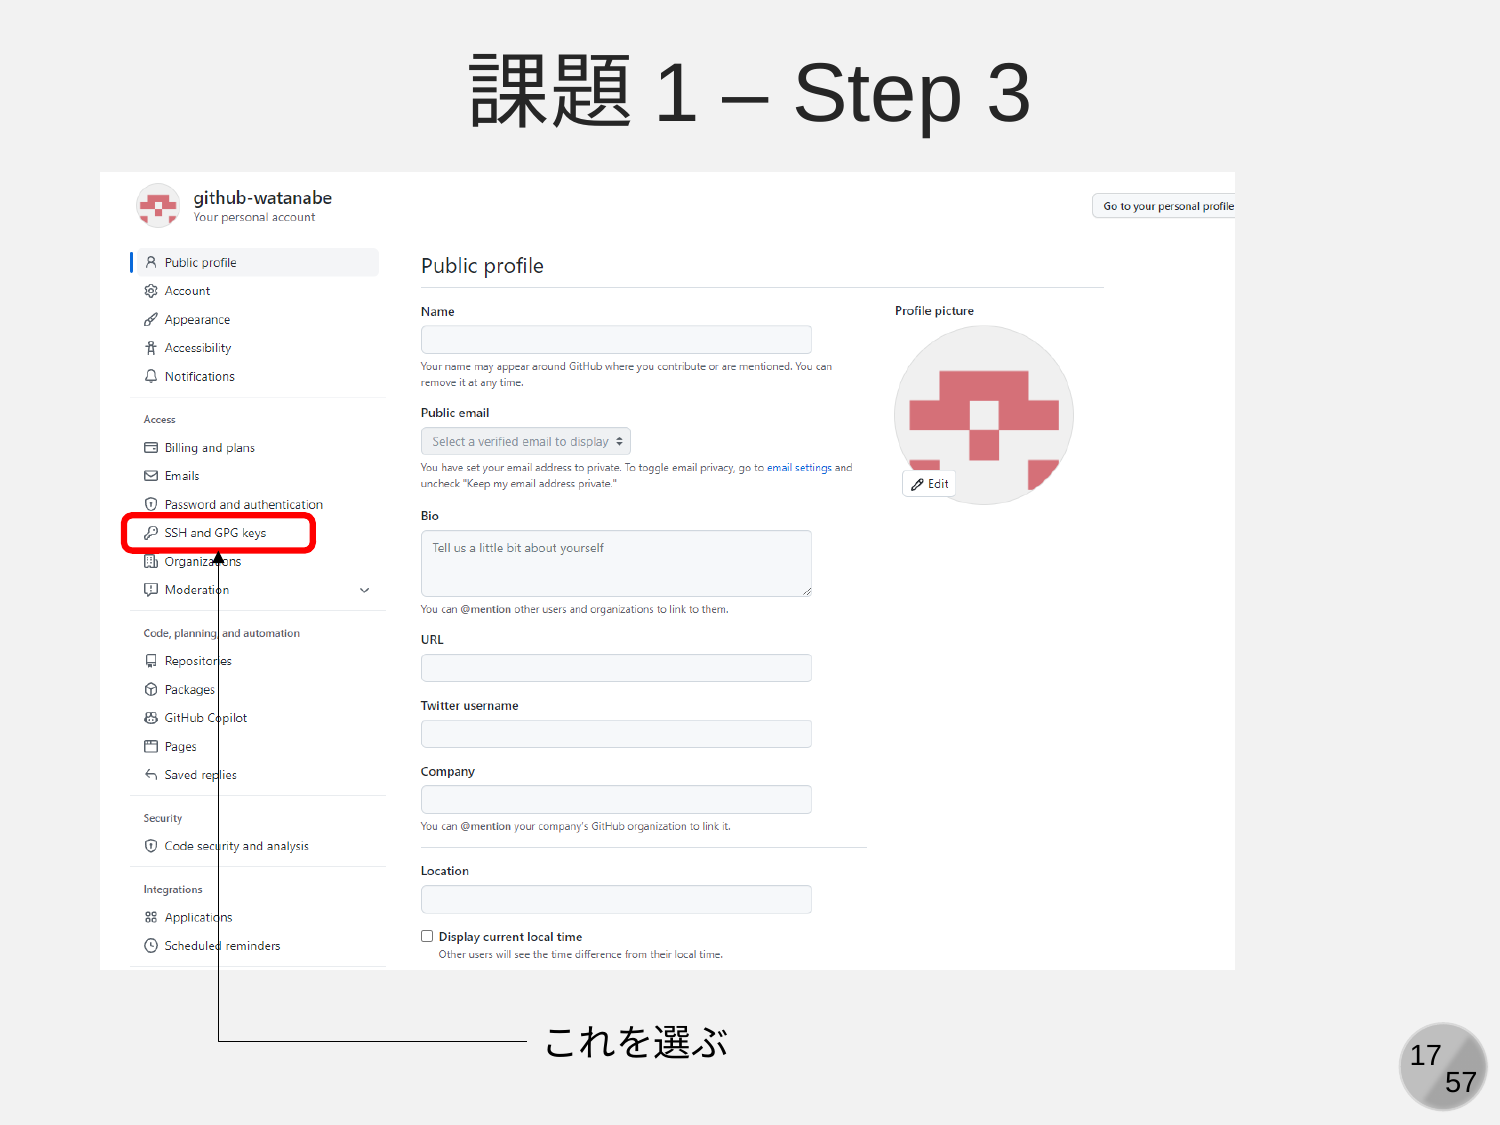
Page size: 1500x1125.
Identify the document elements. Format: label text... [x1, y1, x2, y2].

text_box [218, 550, 526, 1042]
list 課題1 – Step 3 [0, 31, 1500, 155]
text_box これを選ぶ [526, 1011, 744, 1072]
picture [100, 172, 1235, 970]
